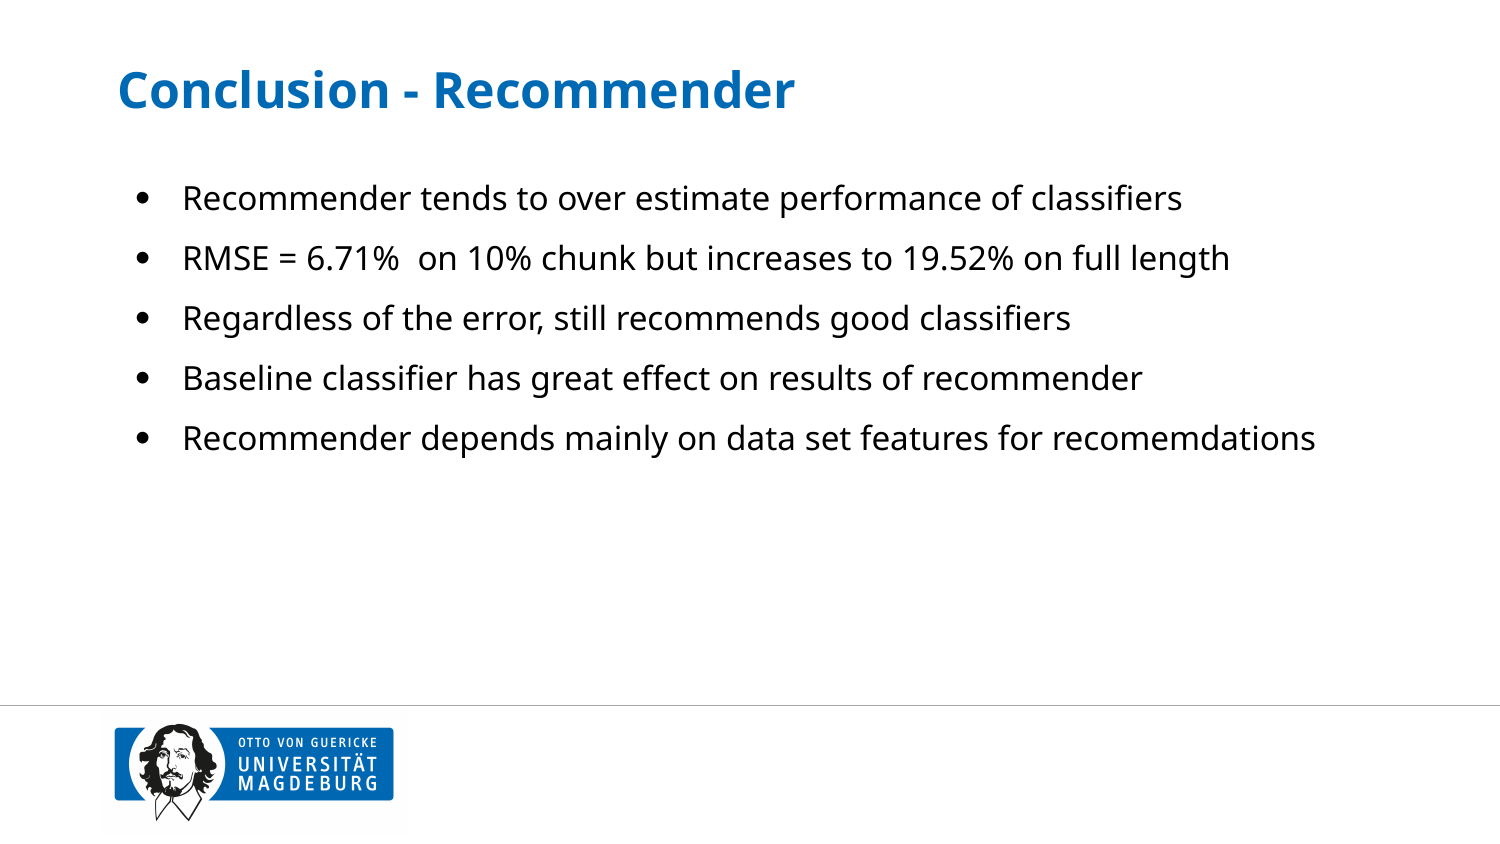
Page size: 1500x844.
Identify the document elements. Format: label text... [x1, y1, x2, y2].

picture [100, 709, 408, 836]
title Conclusion - Recommender [103, 45, 1397, 126]
list Recommender tends to over estimate performance of classifiers RMSE = 6.71% on 10% chunk but increases to 19.52% on full length Regardless of the error, still recommends good classifiers Baseline classifier has great effect on results of recommender Recommender depends mainly on data set features for recomemdations [99, 150, 1397, 659]
